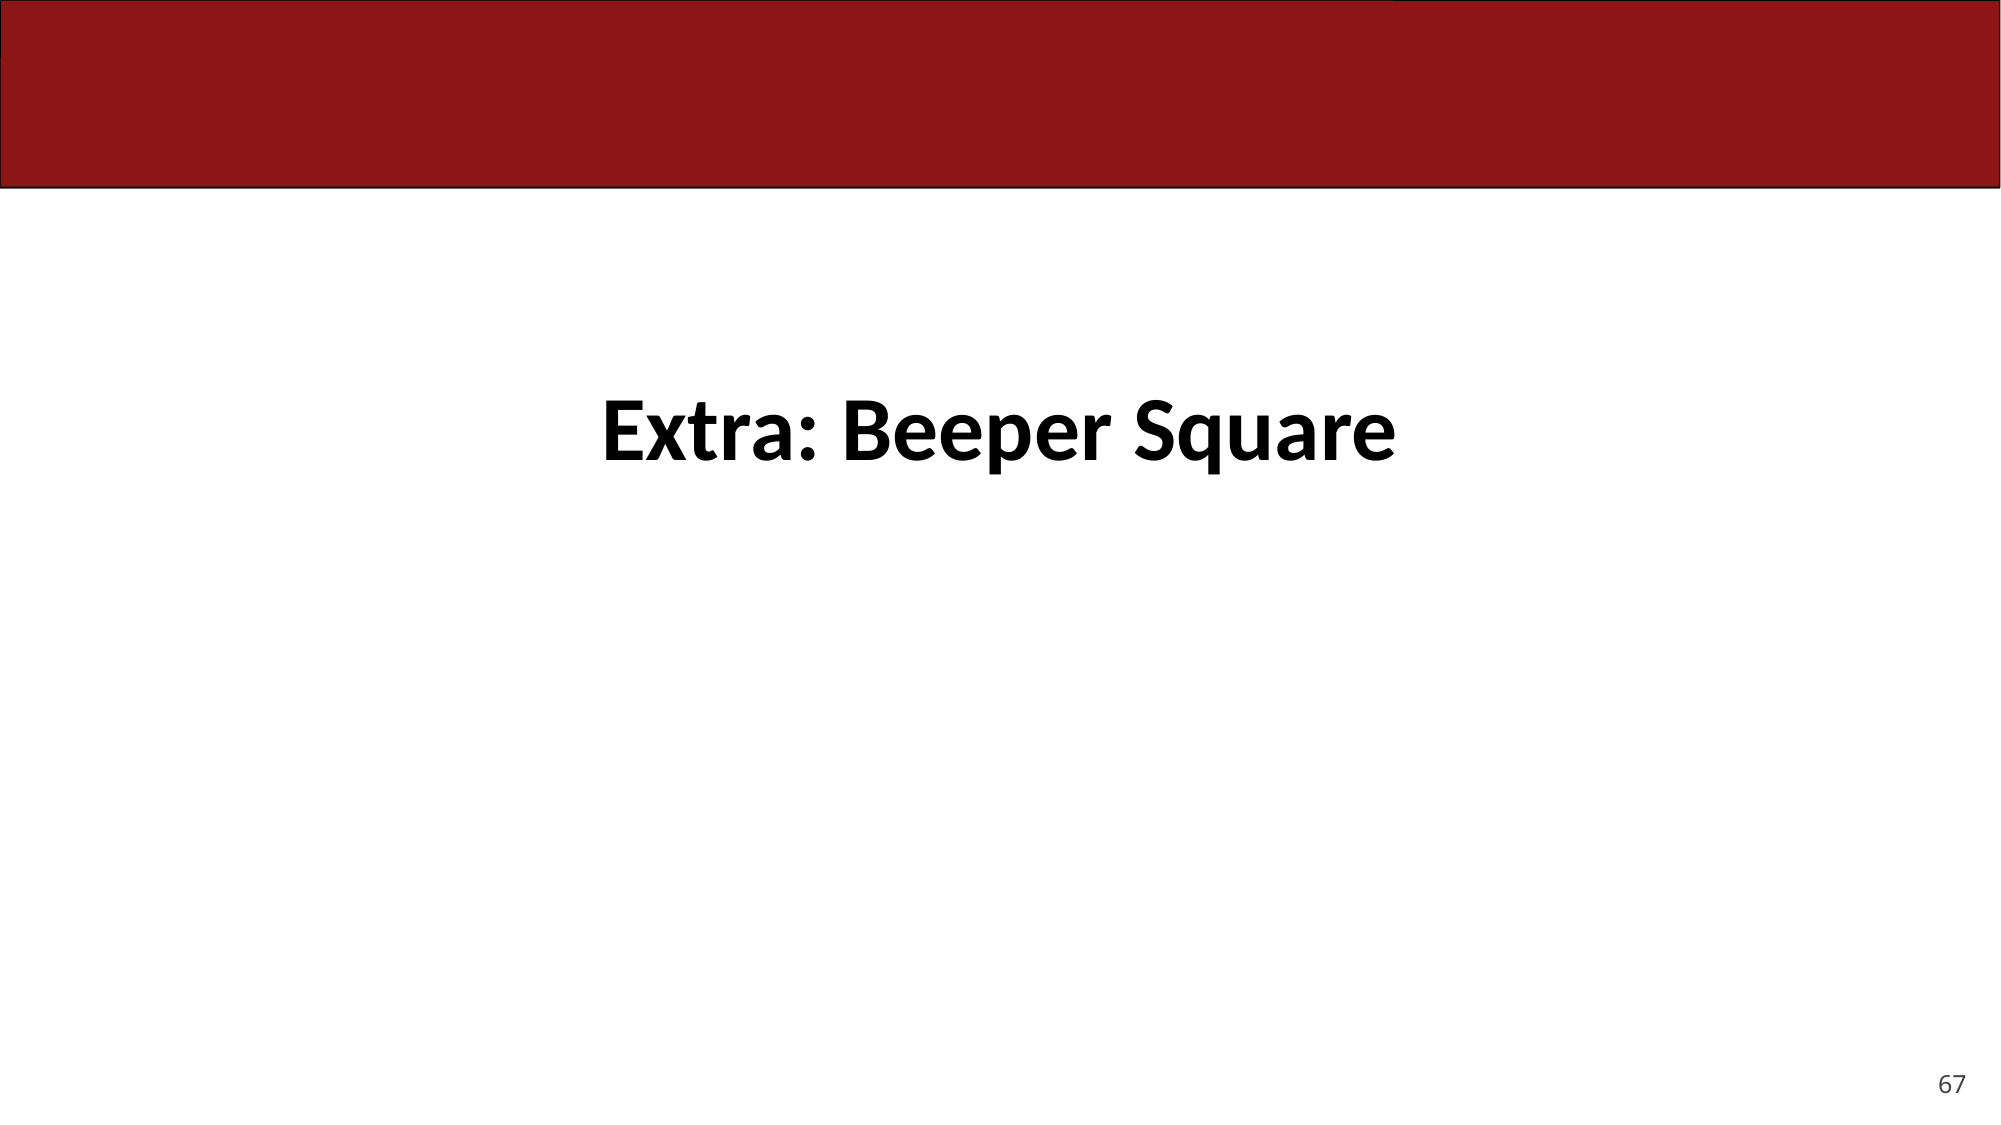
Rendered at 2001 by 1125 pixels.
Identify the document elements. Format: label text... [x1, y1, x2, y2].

title Extra: Beeper Square [150, 262, 1850, 600]
